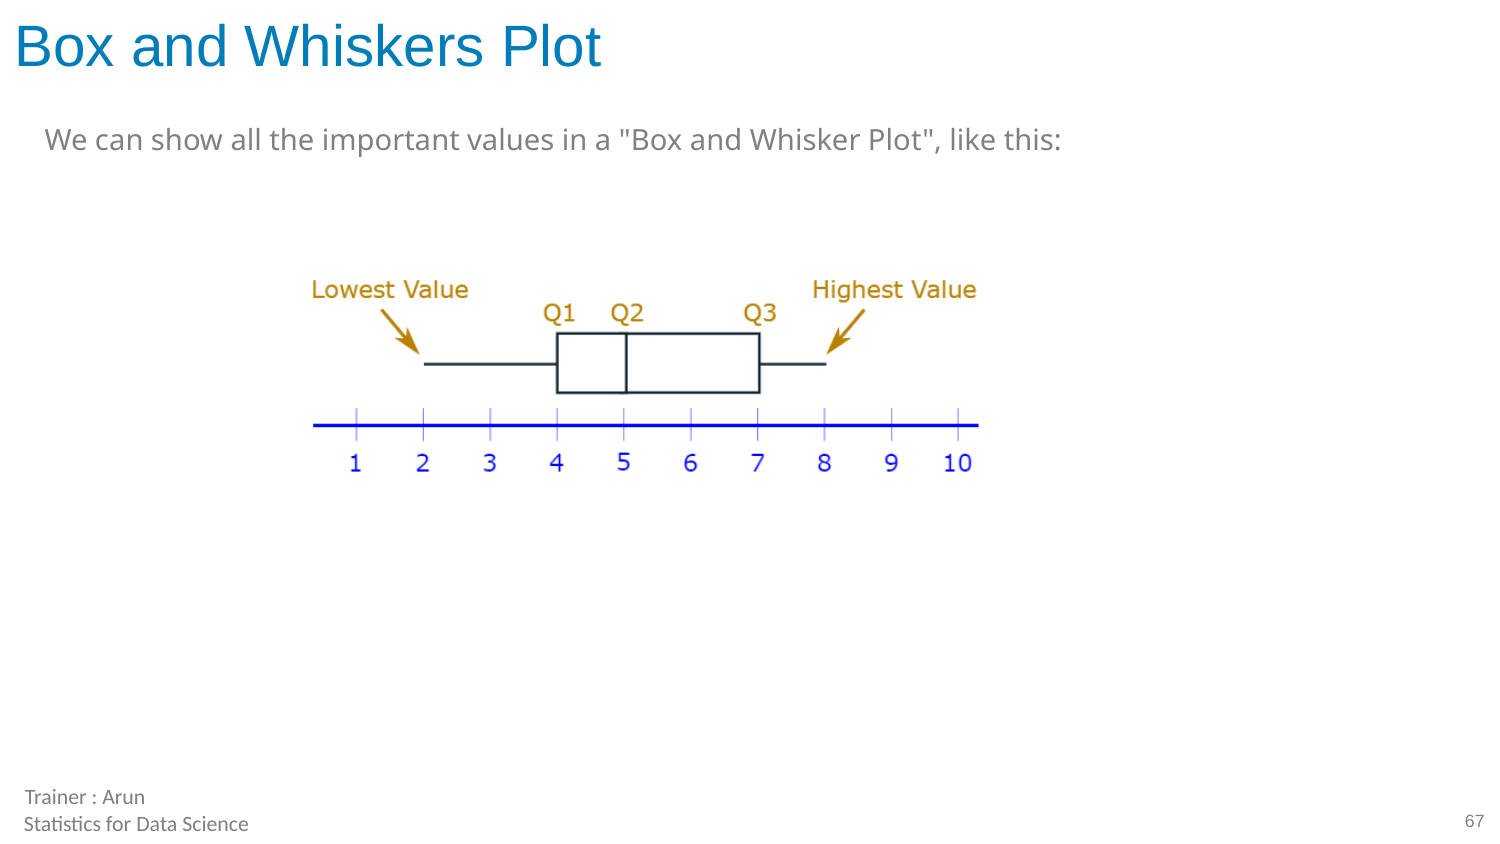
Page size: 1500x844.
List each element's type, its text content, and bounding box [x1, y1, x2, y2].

picture [290, 268, 993, 485]
title Box and Whiskers Plot [0, 9, 1350, 114]
text_box We can show all the important values in a "Box and Whisker Plot", like this: [29, 113, 1287, 164]
